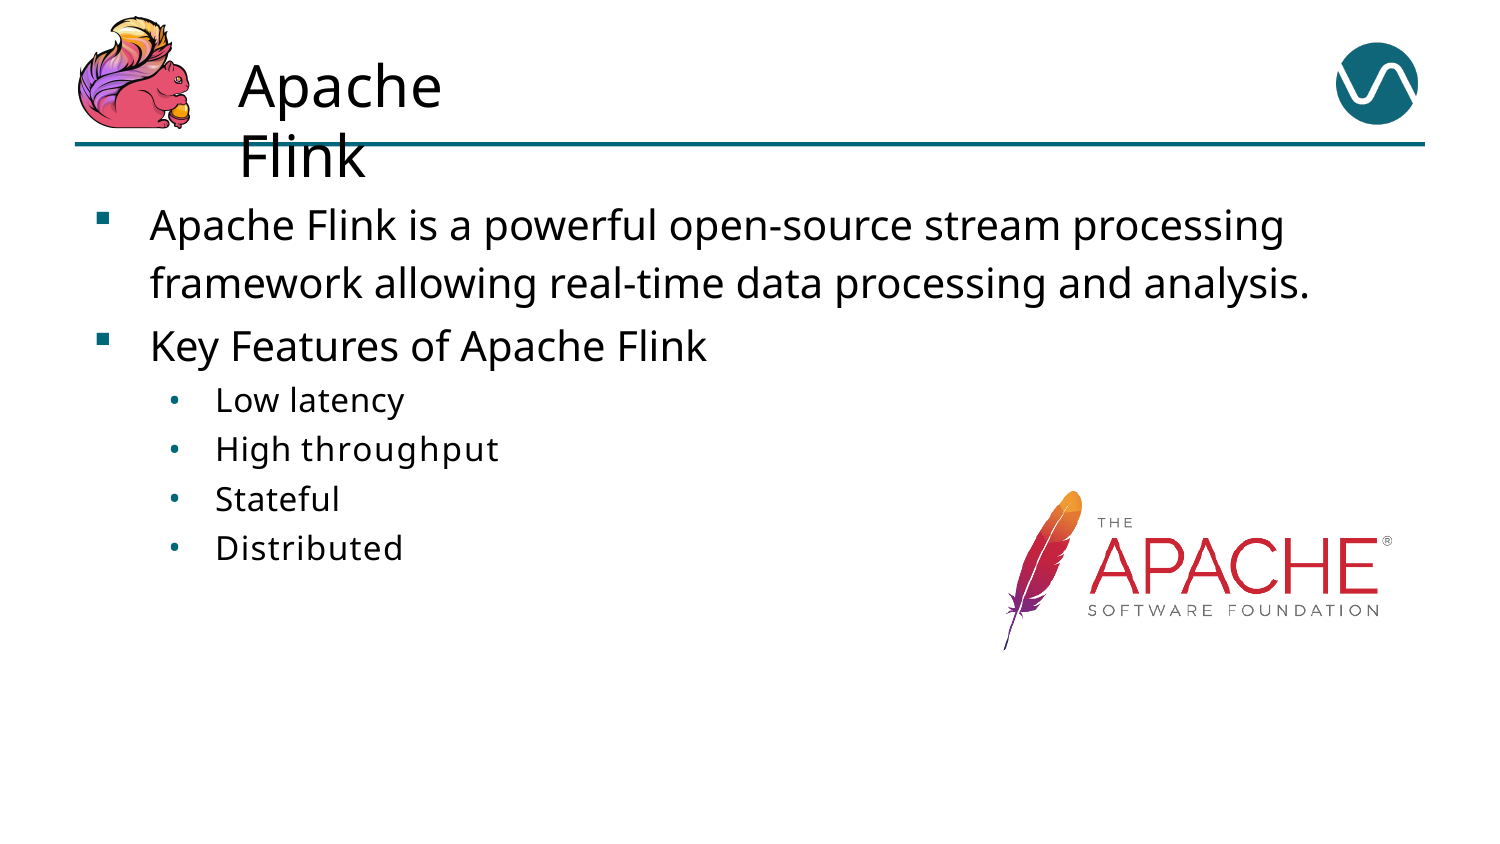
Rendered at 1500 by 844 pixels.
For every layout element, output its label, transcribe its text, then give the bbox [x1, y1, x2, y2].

text_box Apache Flink is a powerful open-source stream processing framework allowing real-time data processing and analysis. Key Features of Apache Flink Low latency High throughput Stateful Distributed [91, 184, 1313, 567]
picture [1324, 33, 1425, 133]
picture [995, 491, 1395, 655]
picture [78, 16, 190, 129]
title Apache Flink [235, 47, 584, 184]
